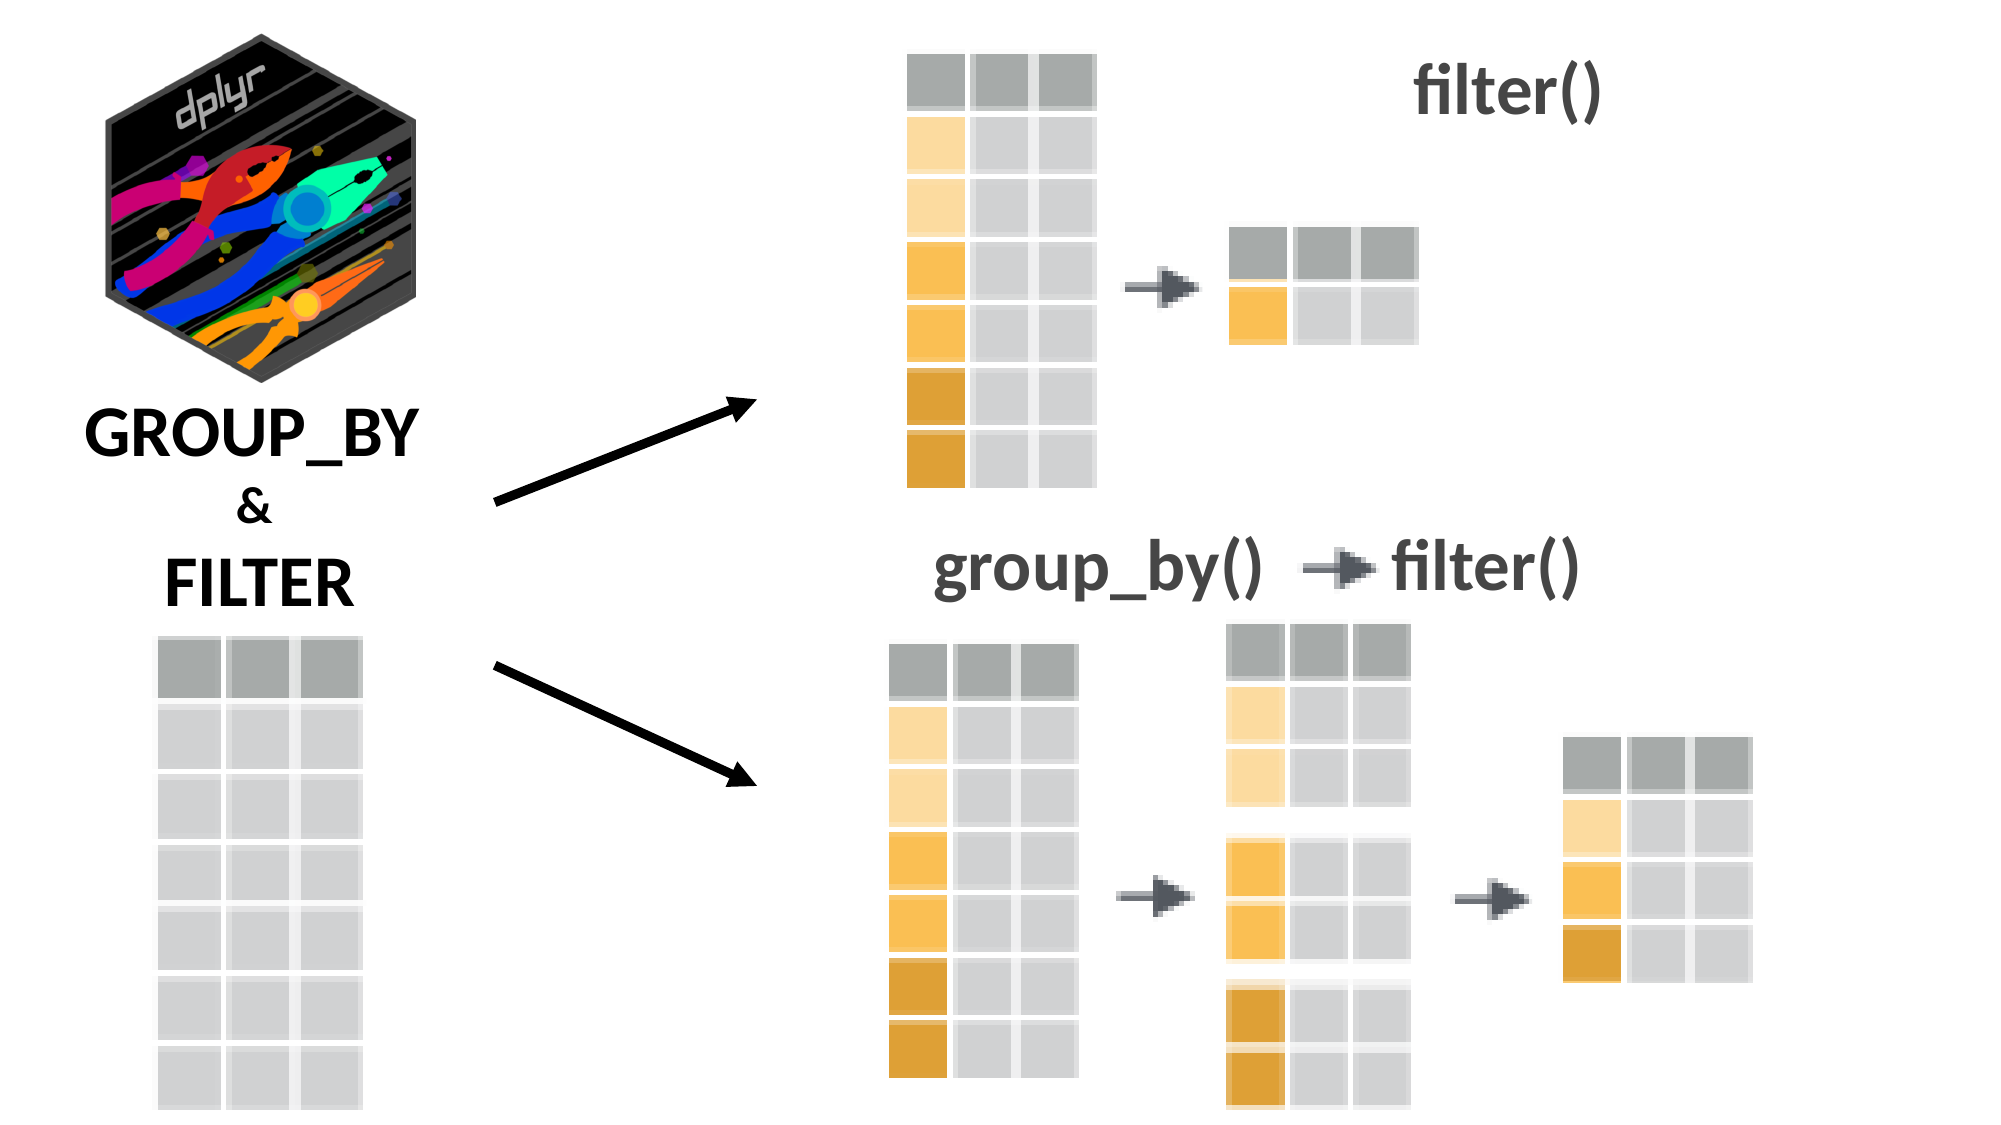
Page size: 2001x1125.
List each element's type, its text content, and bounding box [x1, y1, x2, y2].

text_box GROUP_BY & FILTER [25, 376, 495, 629]
picture [837, 612, 1093, 1110]
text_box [147, 635, 367, 1116]
picture [104, 6, 416, 383]
picture [1108, 246, 1203, 336]
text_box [1217, 194, 1419, 348]
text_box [494, 665, 757, 786]
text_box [1551, 704, 1753, 986]
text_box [918, 509, 1807, 1110]
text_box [854, 22, 1785, 520]
picture [1438, 858, 1533, 948]
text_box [494, 399, 757, 504]
